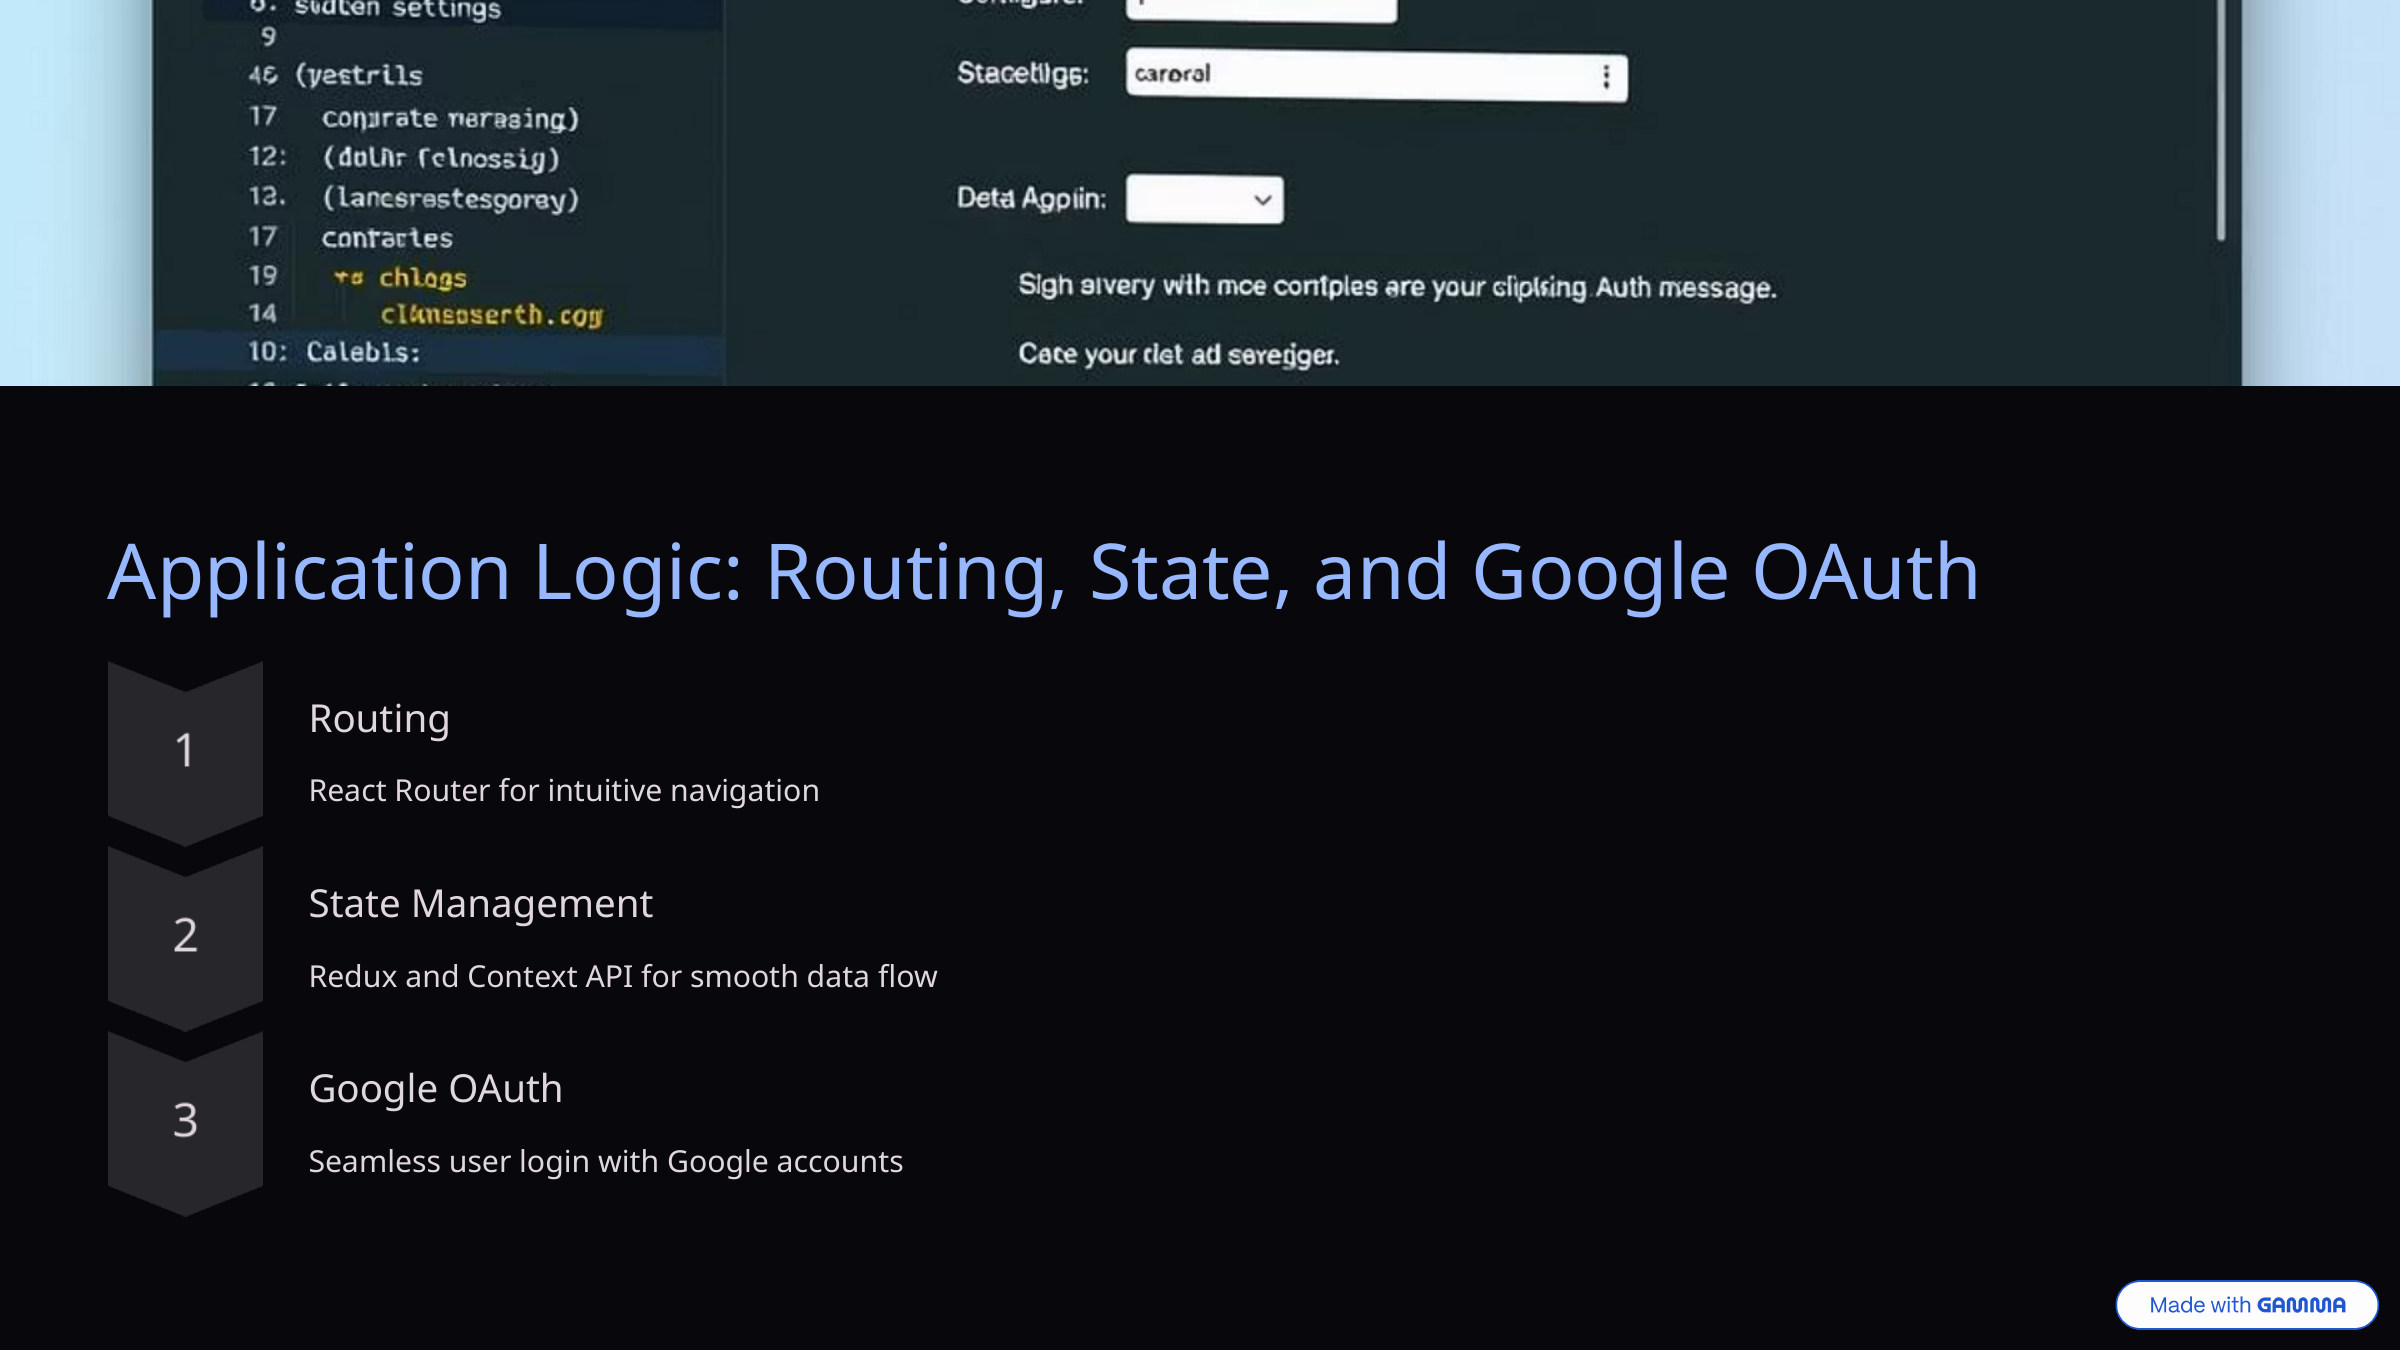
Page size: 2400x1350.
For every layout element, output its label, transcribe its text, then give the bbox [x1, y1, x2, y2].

text_box Redux and Context API for smooth data flow [308, 944, 2292, 994]
picture [0, 0, 2400, 386]
text_box Application Logic: Routing, State, and Google OAuth [107, 518, 2175, 616]
text_box Routing [308, 692, 695, 741]
picture [2106, 1271, 2389, 1339]
text_box Seamless user login with Google accounts [308, 1129, 2292, 1179]
text_box State Management [308, 877, 695, 926]
picture [107, 661, 263, 1217]
text_box Google OAuth [308, 1062, 695, 1111]
text_box React Router for intuitive navigation [308, 759, 2292, 809]
